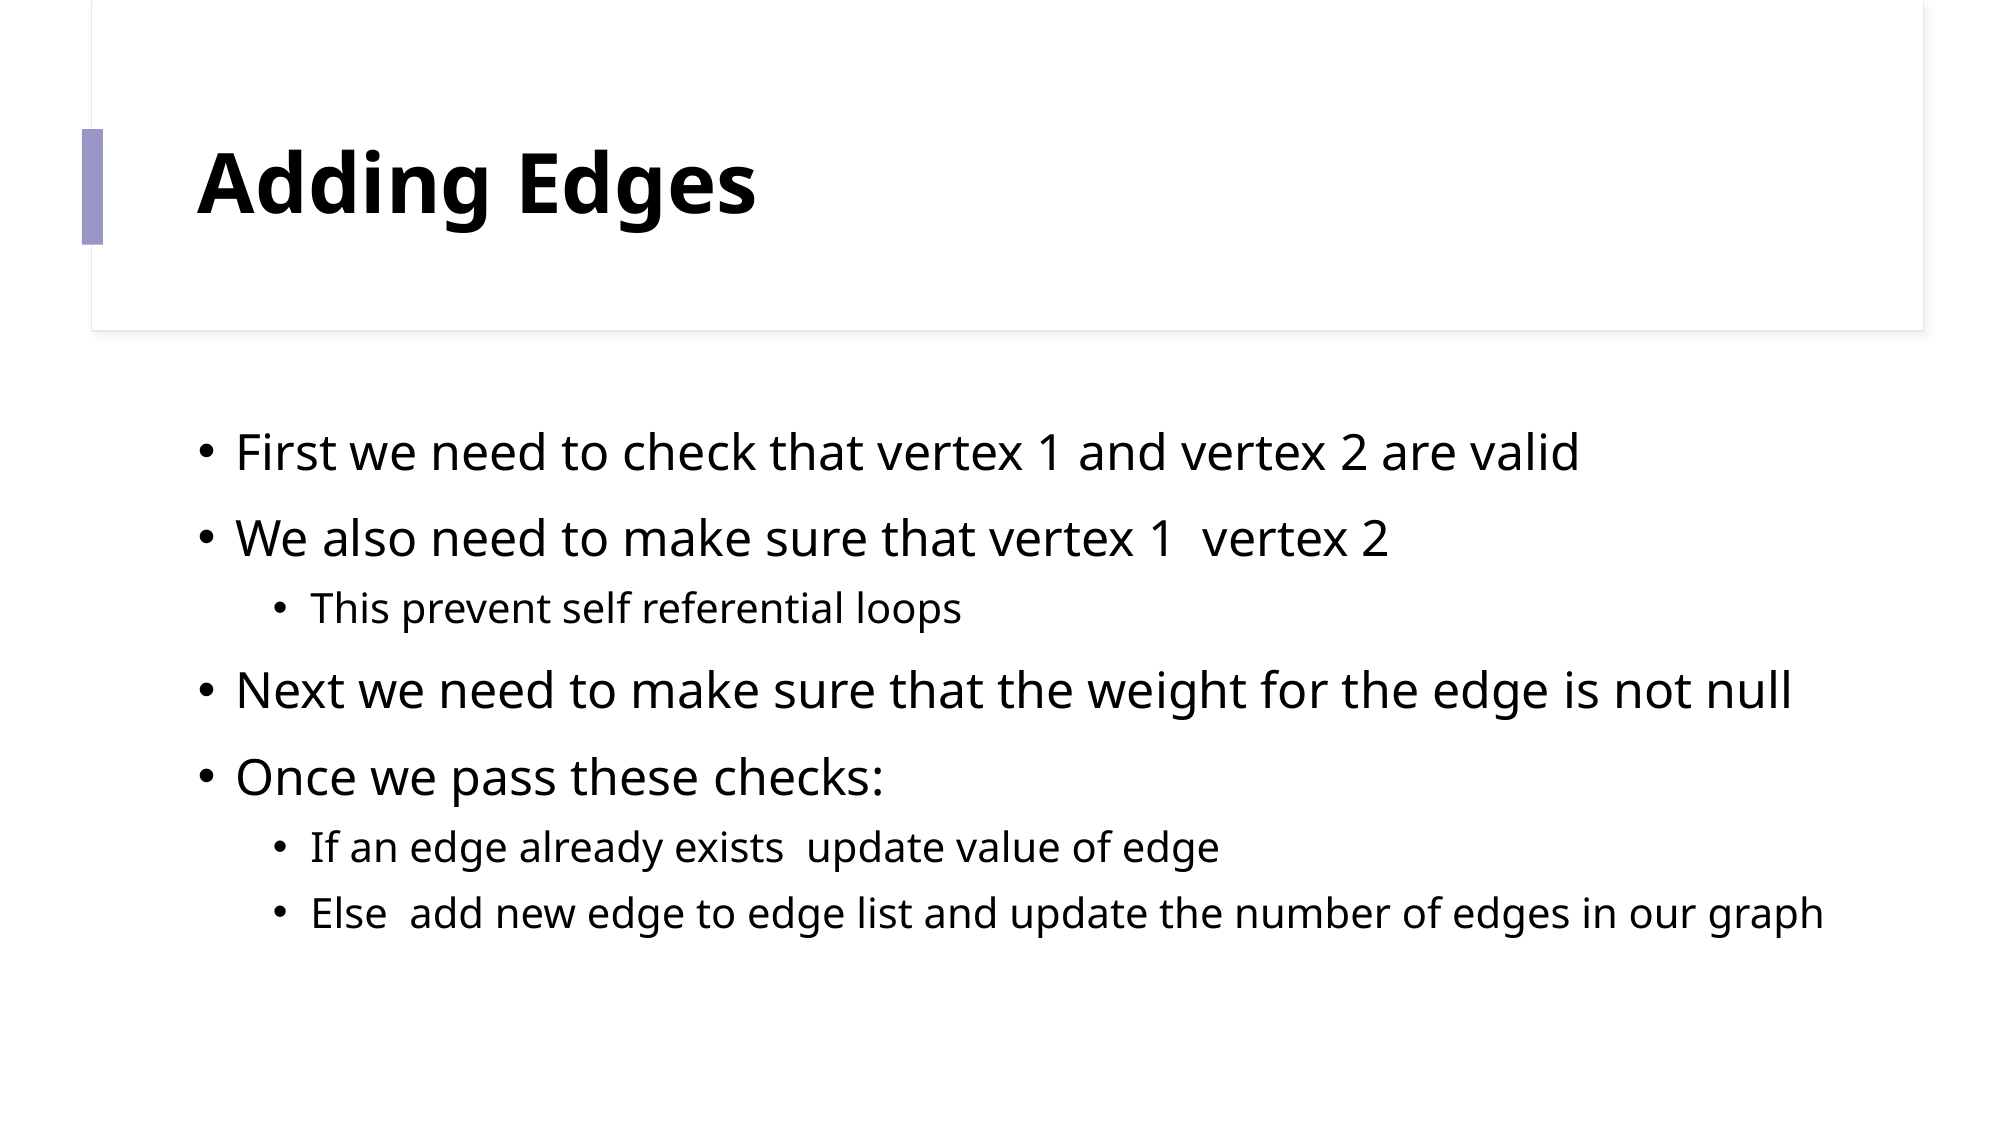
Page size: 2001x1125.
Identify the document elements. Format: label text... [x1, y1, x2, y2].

title Adding Edges [183, 90, 1851, 284]
